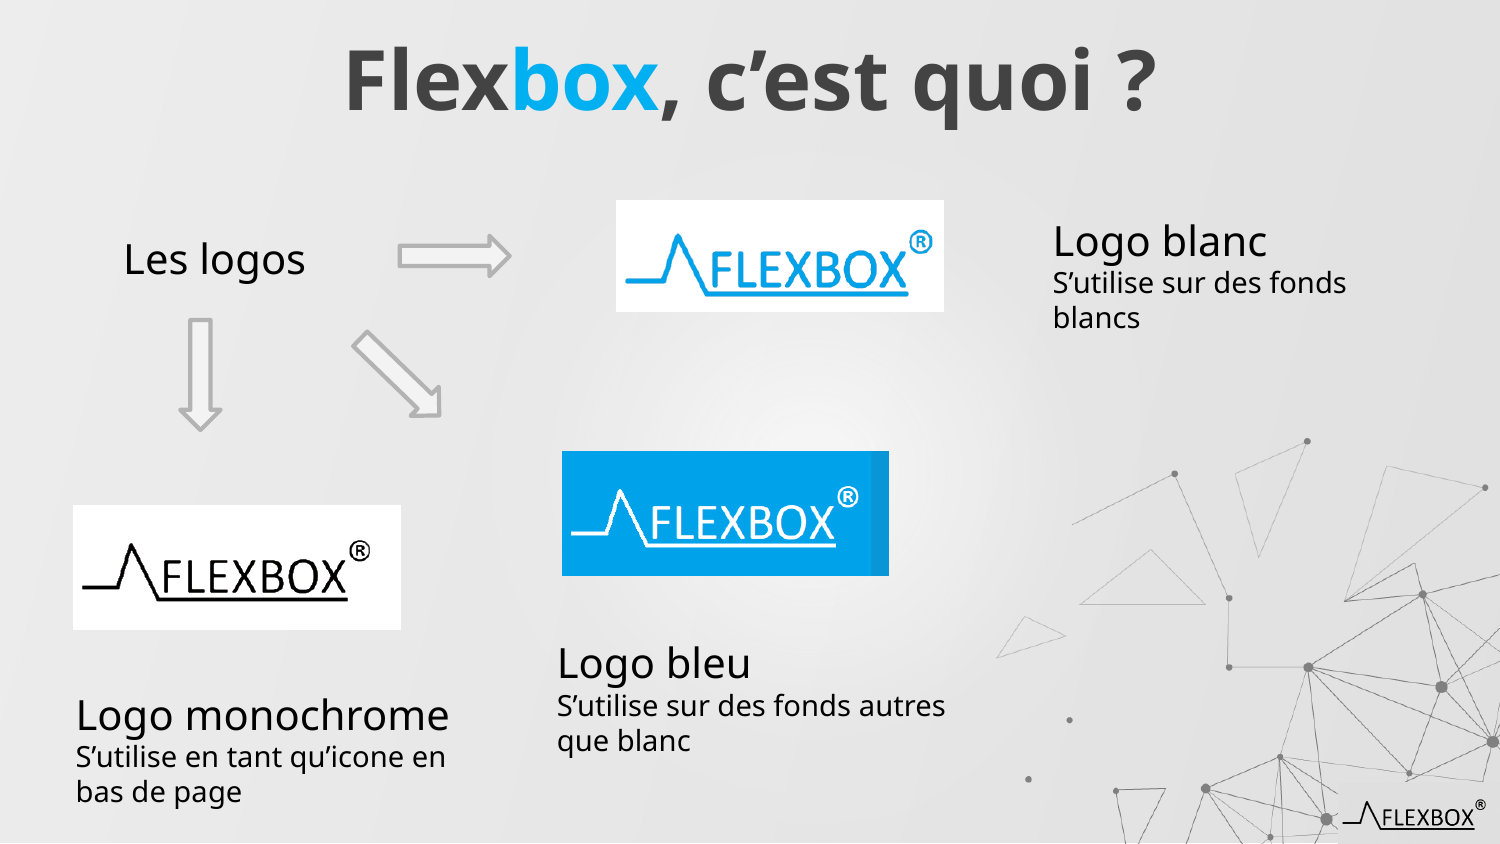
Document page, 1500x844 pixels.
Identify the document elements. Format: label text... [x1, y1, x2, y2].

text_box [351, 329, 442, 418]
text_box Logo monochrome S’utilise en tant qu’icone en bas de page [60, 681, 510, 816]
text_box [178, 317, 223, 433]
text_box [397, 233, 512, 279]
picture [0, 0, 1500, 844]
title Flexbox, c’est quoi ? [322, 0, 1178, 156]
text_box Logo blanc S’utilise sur des fonds blancs [1037, 206, 1376, 342]
text_box Les logos [108, 225, 335, 291]
text_box Logo bleu S’utilise sur des fonds autres que blanc [542, 629, 979, 765]
